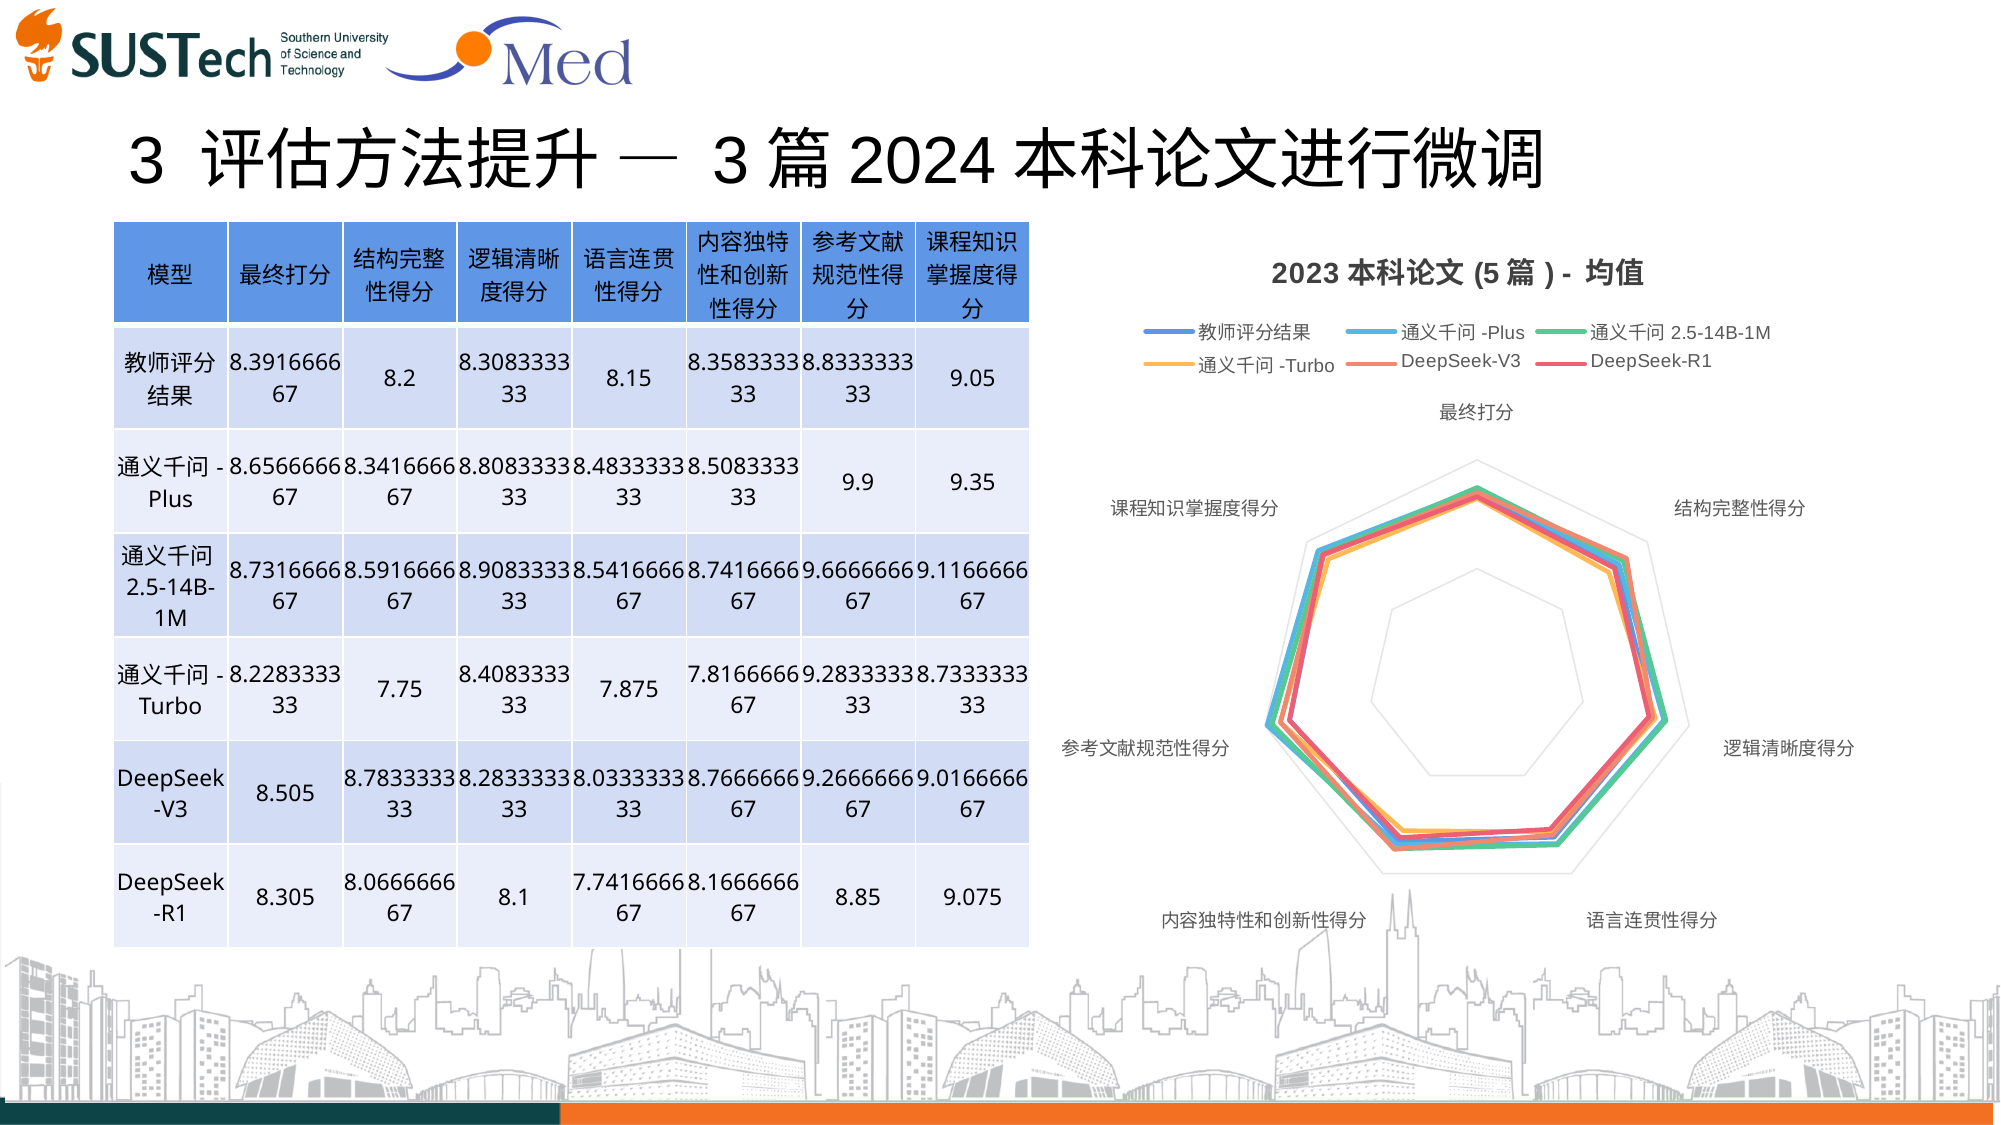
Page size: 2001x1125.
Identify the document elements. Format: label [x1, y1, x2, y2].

chart [1030, 220, 1887, 947]
text_box [0, 0, 2000, 1125]
picture [385, 0, 640, 177]
